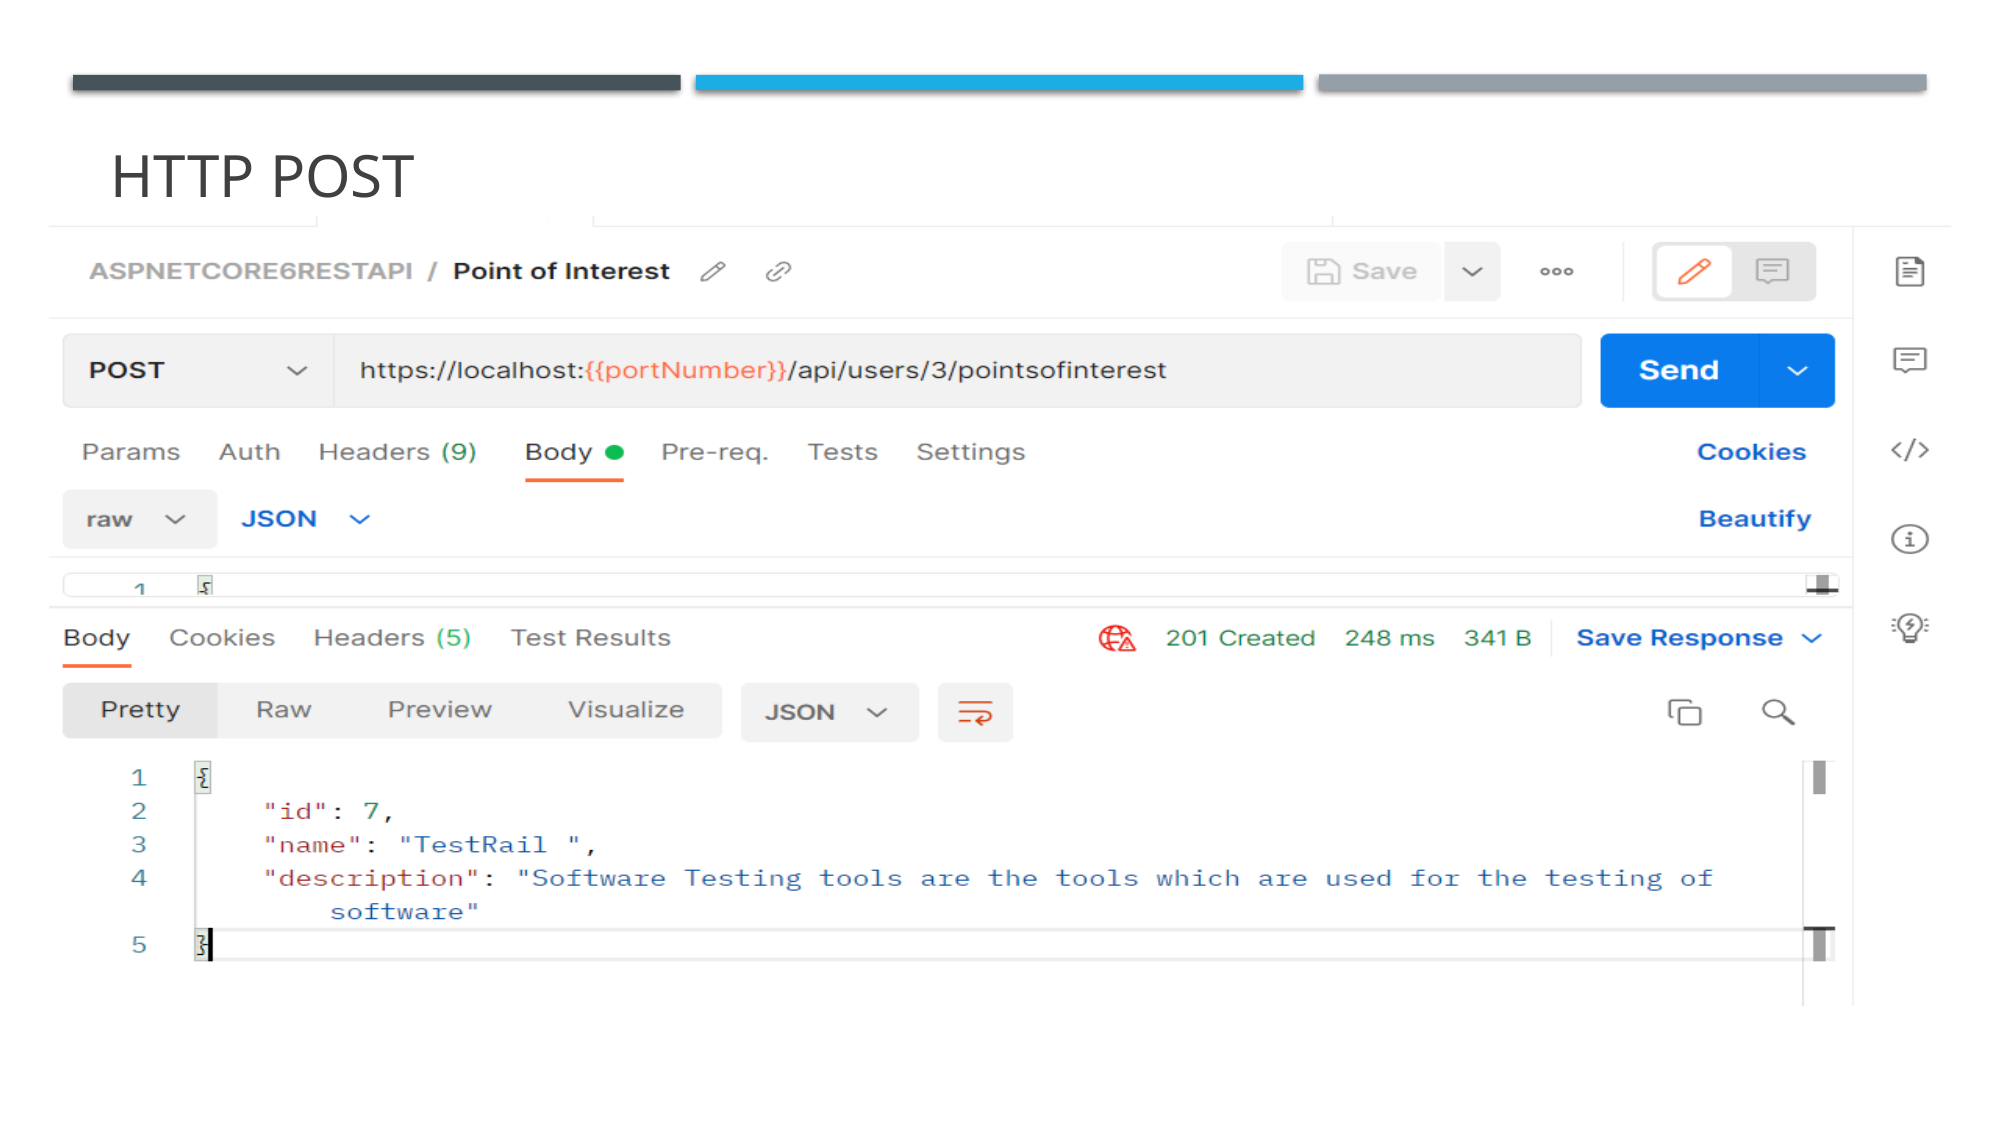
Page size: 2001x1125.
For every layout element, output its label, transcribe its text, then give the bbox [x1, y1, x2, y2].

title HTTP POST [95, 115, 1905, 215]
picture [48, 216, 1952, 1007]
